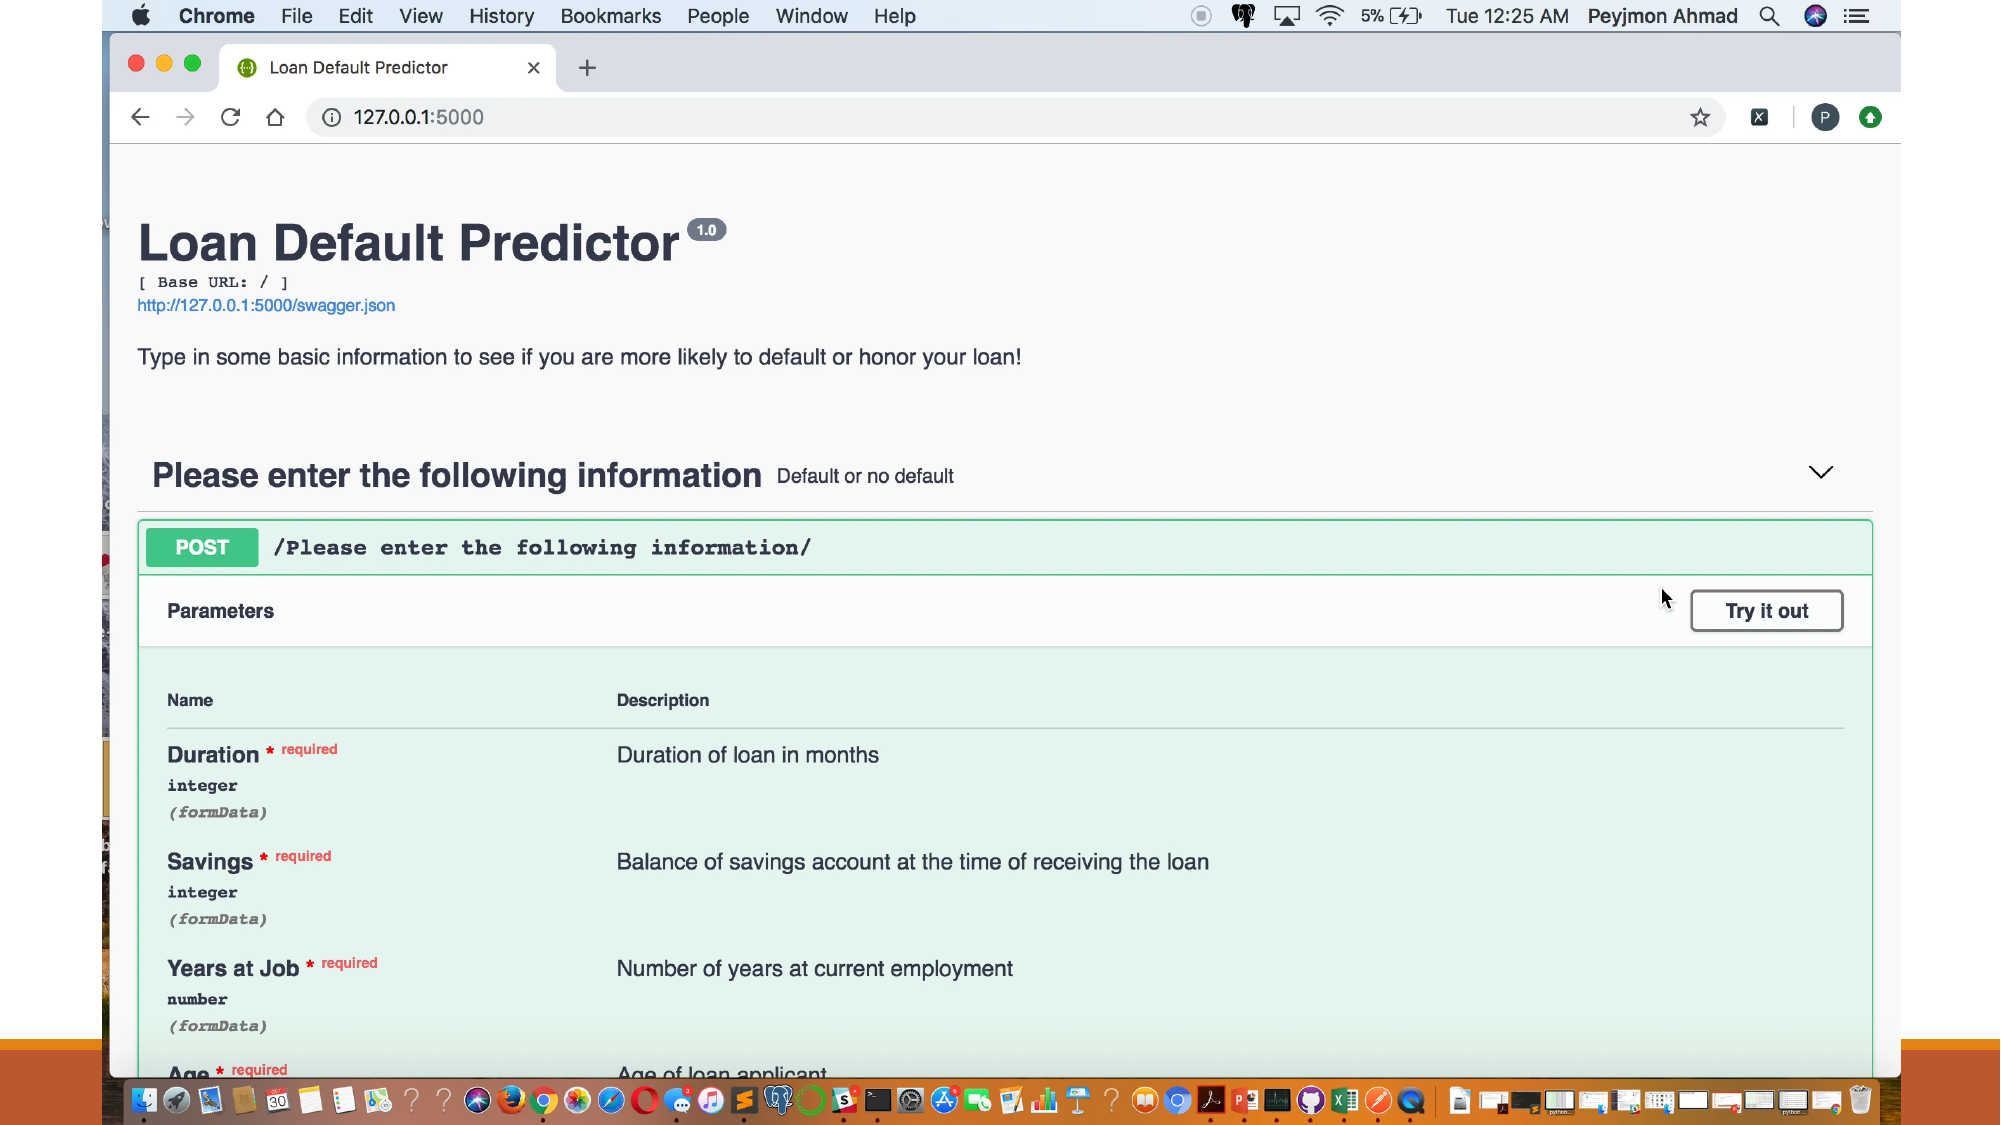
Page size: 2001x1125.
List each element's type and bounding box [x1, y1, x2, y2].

text_box [100, 0, 1902, 1125]
